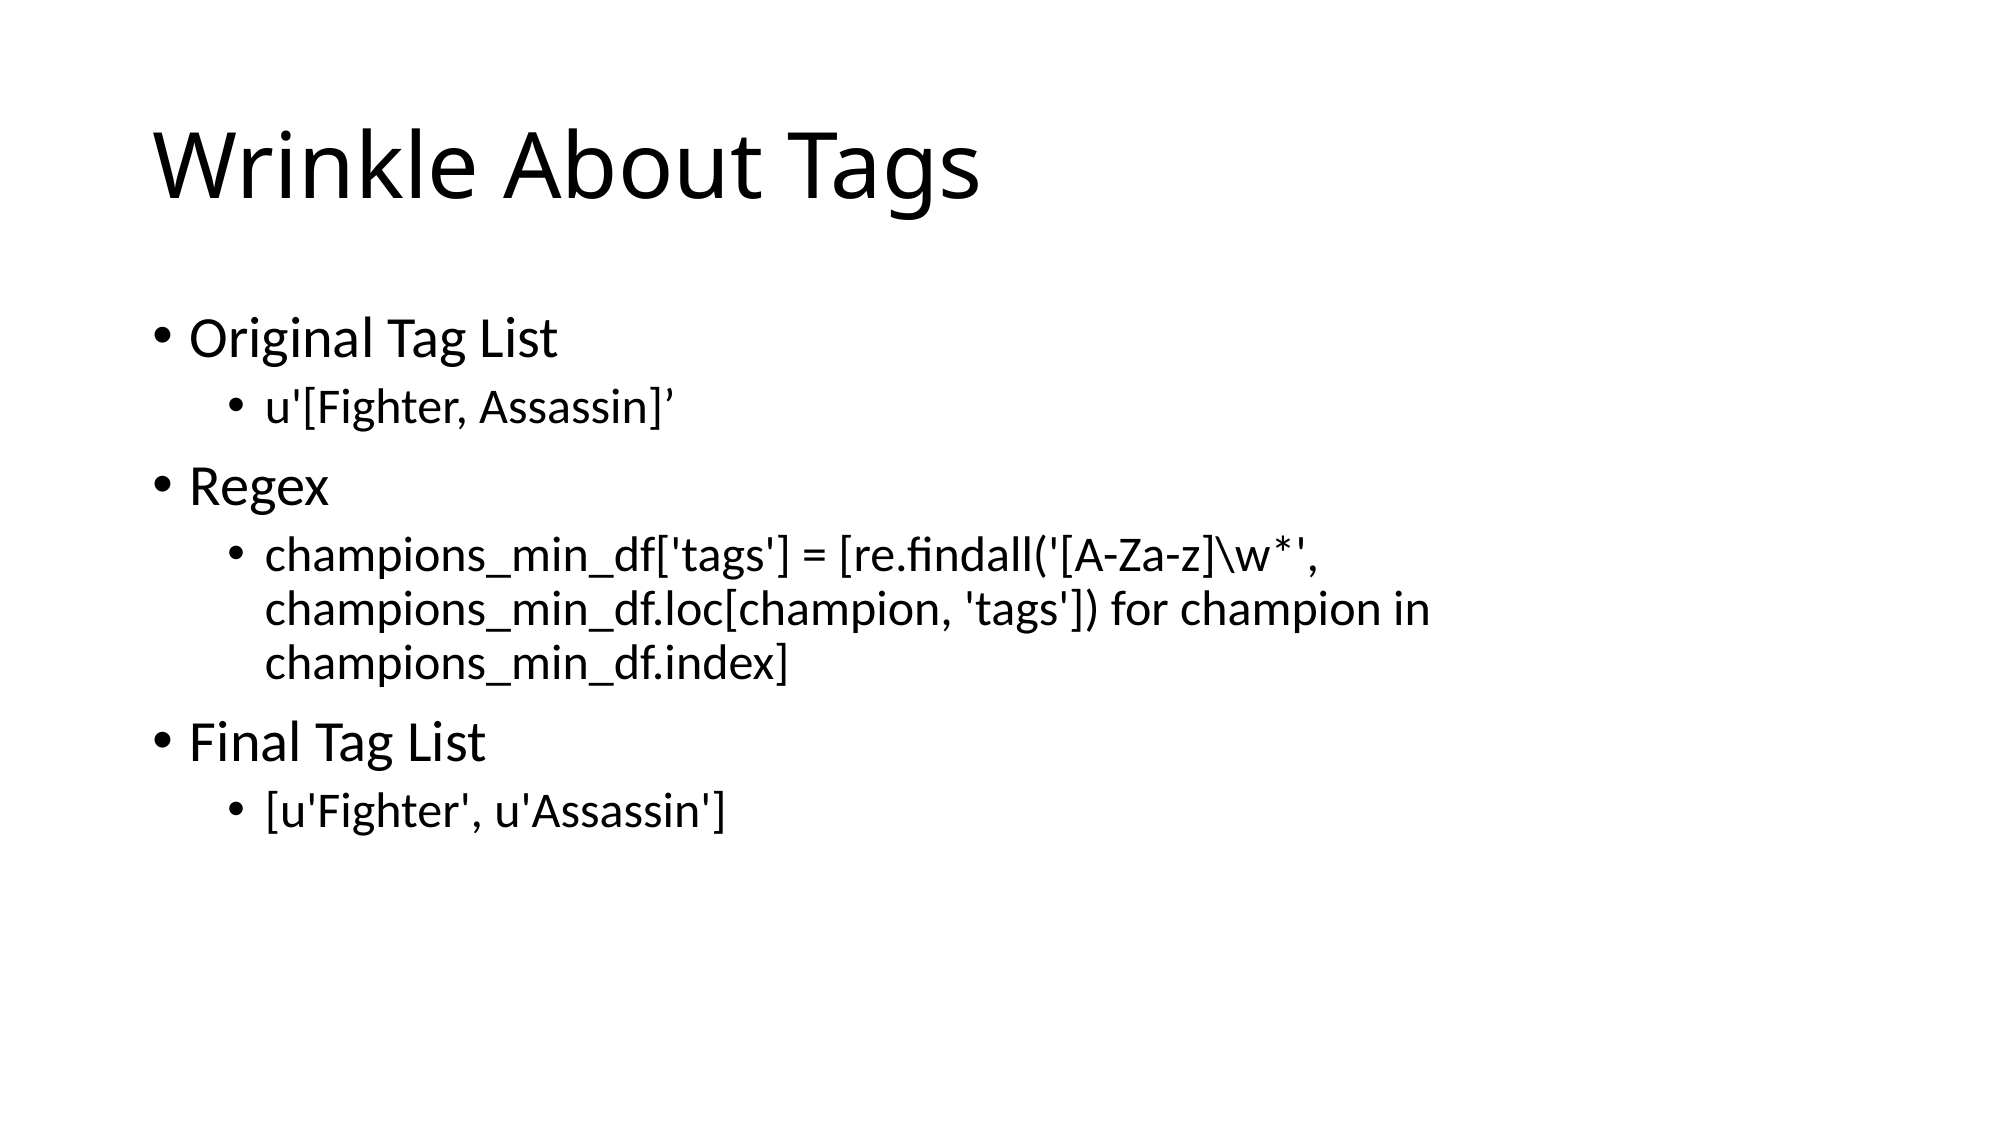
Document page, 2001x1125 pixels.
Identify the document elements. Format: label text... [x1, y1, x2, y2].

title Wrinkle About Tags [137, 59, 1863, 278]
list Original Tag List u'[Fighter, Assassin]’ Regex champions_min_df['tags'] = [re.findall('[A-Za-z]\w*', champions_min_df.loc[champion, 'tags']) for champion in champions_min_df.index] Final Tag List [u'Fighter', u'Assassin'] [137, 299, 1863, 1014]
